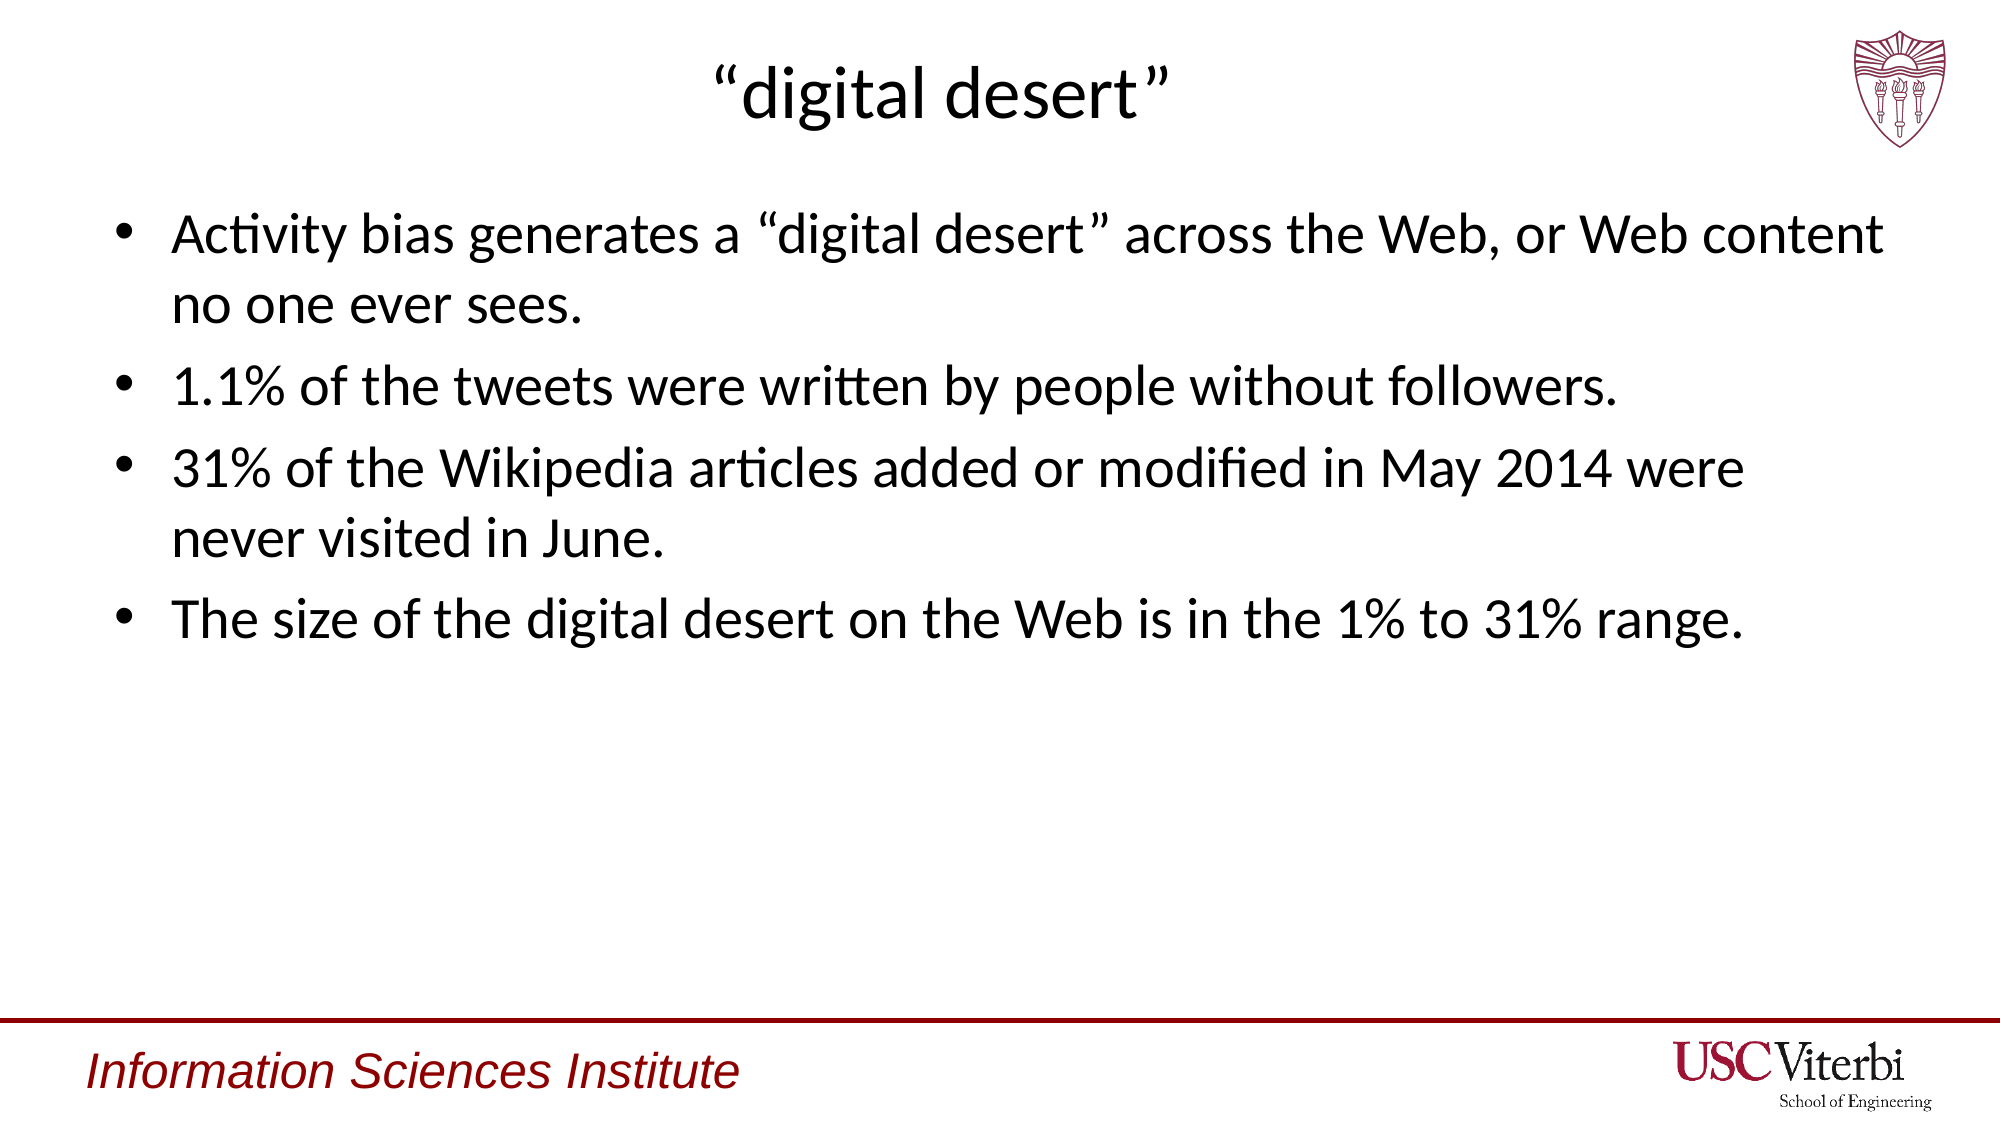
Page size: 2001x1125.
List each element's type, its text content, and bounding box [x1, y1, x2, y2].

picture [1824, 13, 1975, 164]
picture [1641, 1027, 1964, 1118]
list Activity bias generates a “digital desert” across the Web, or Web content no one ever sees. 1.1% of the tweets were written by people without followers. 31% of the Wikipedia articles added or modified in May 2014 were never visited in June. The size of the digital desert on the Web is in the 1% to 31% range. [99, 187, 1902, 1005]
title “digital desert” [99, 35, 1783, 141]
